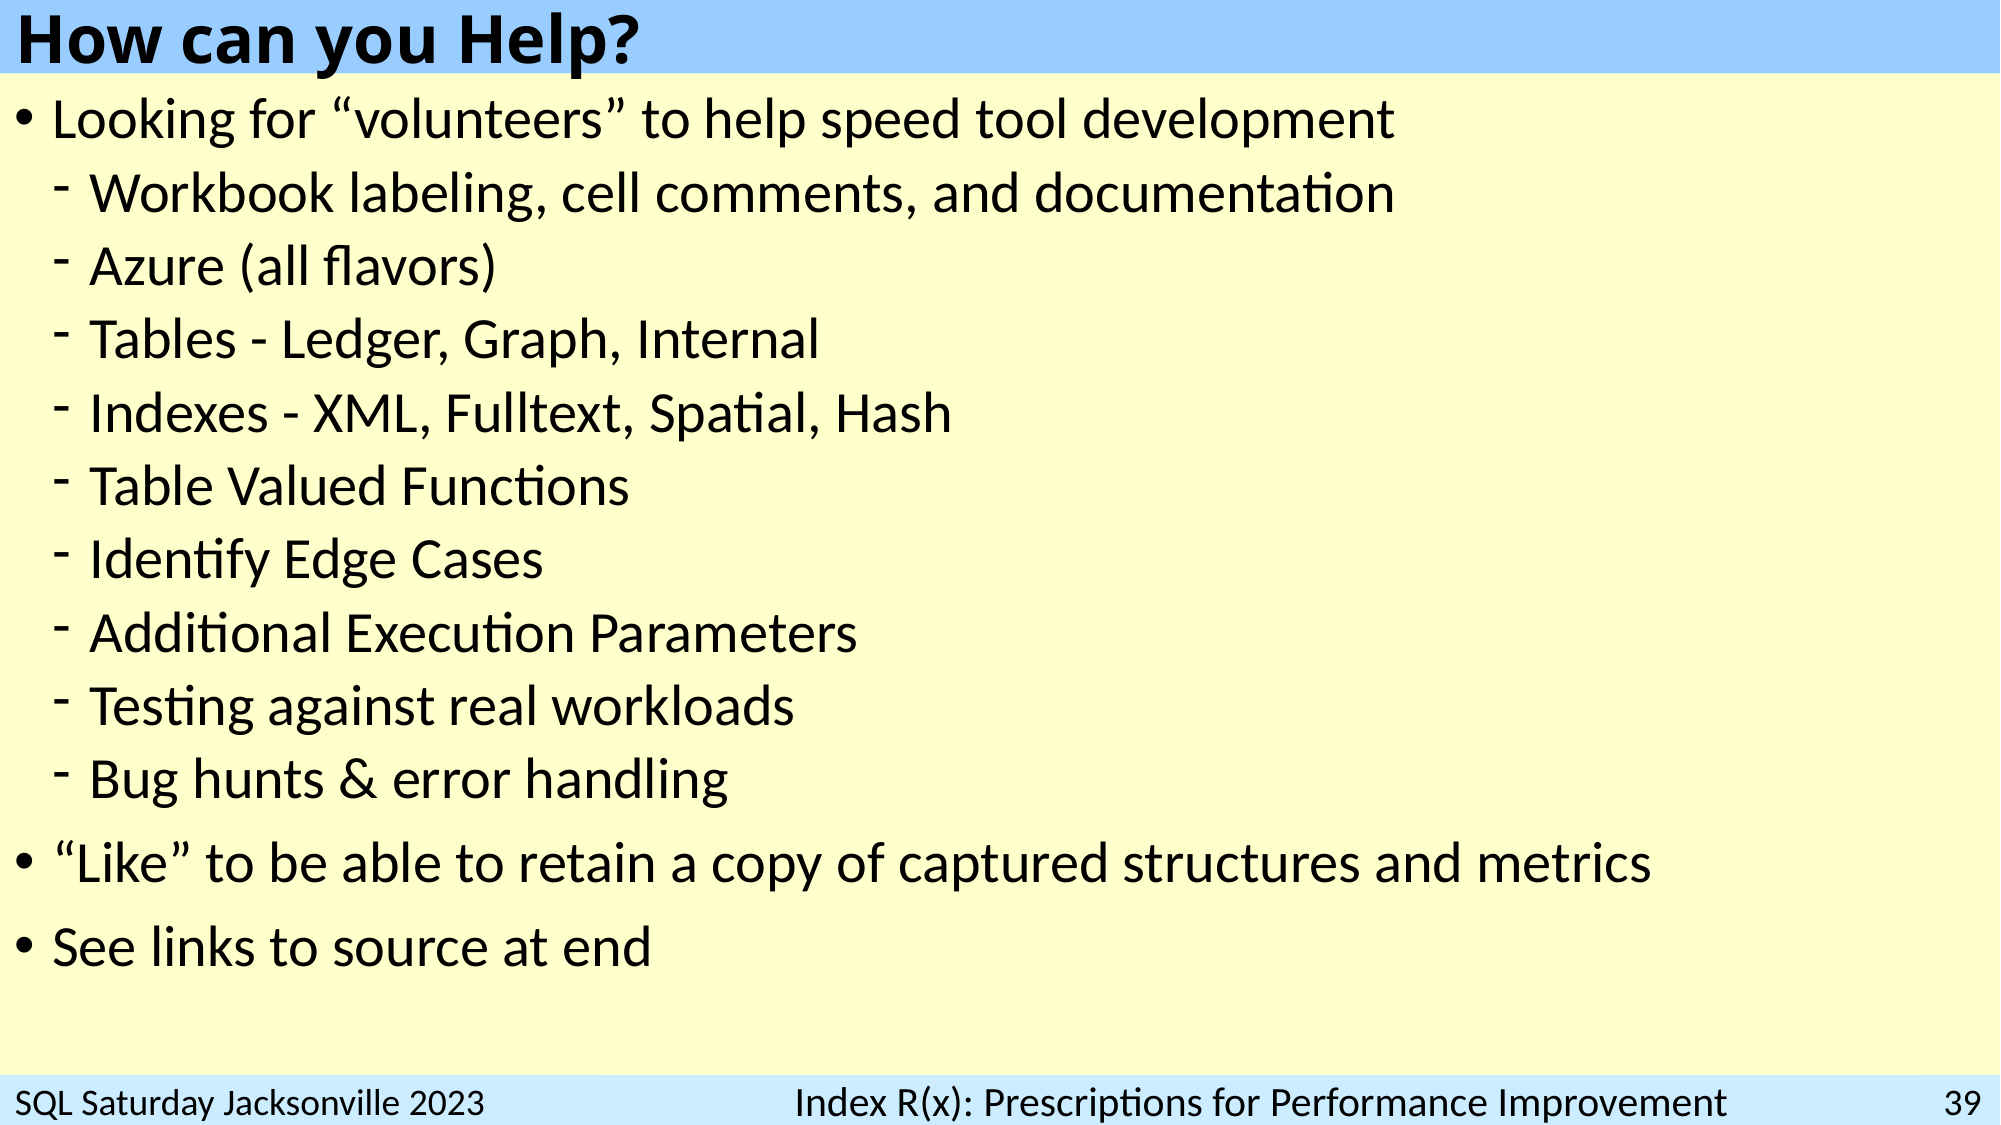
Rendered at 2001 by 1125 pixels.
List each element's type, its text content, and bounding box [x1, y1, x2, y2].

title How can you Help? [0, 0, 2000, 74]
list Looking for “volunteers” to help speed tool development Workbook labeling, cell comments, and documentation Azure (all flavors) Tables - Ledger, Graph, Internal Indexes - XML, Fulltext, Spatial, Hash Table Valued Functions Identify Edge Cases Additional Execution Parameters Testing against real workloads Bug hunts & error handling “Like” to be able to retain a copy of captured structures and metrics See links to source at end [0, 74, 2000, 1075]
